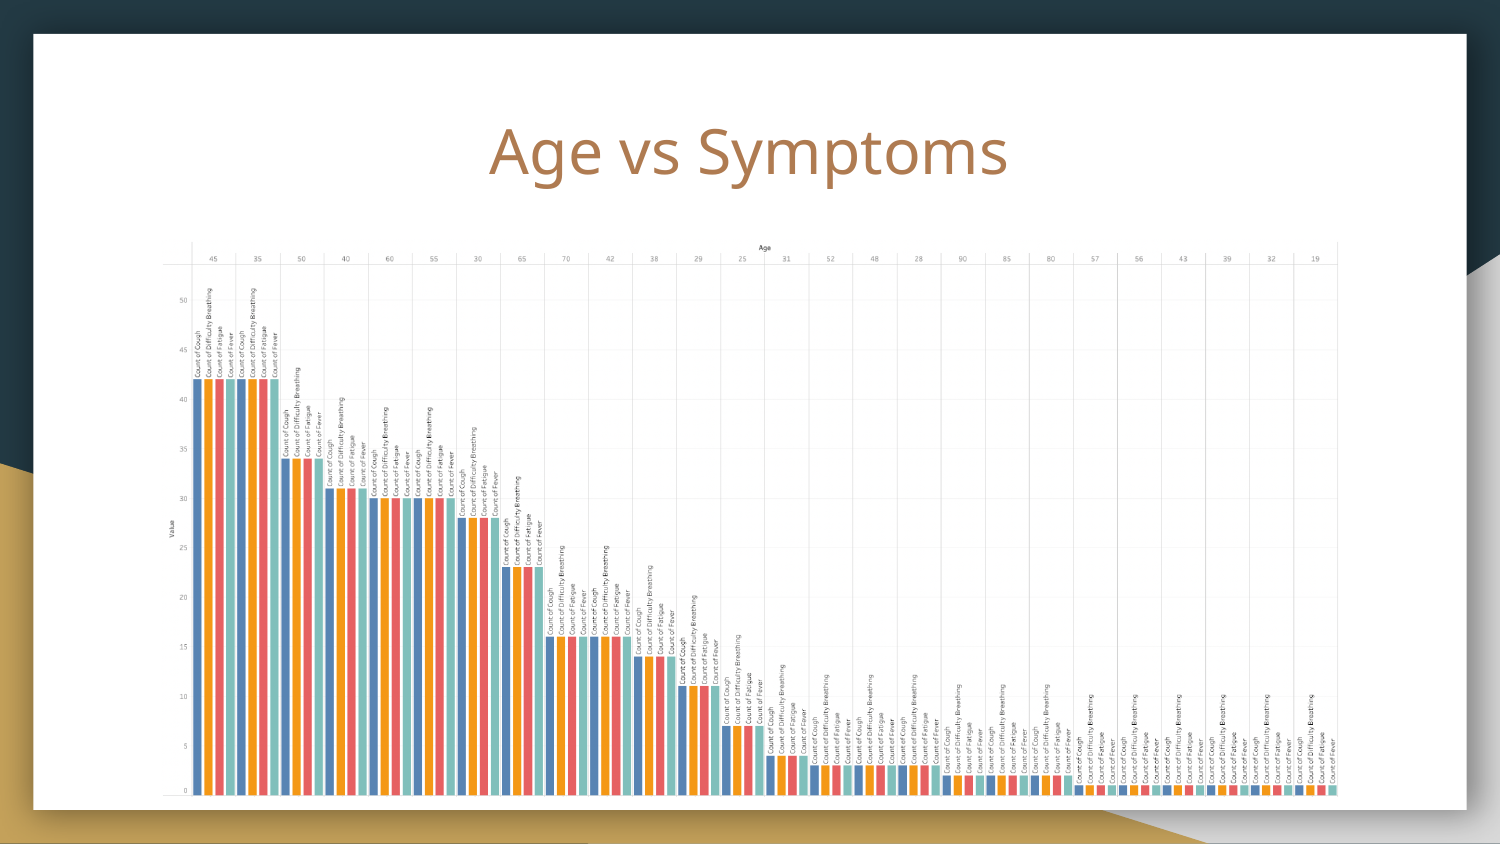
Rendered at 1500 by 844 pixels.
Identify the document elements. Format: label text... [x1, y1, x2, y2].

picture [161, 239, 1339, 797]
title Age vs Symptoms [134, 96, 1366, 254]
